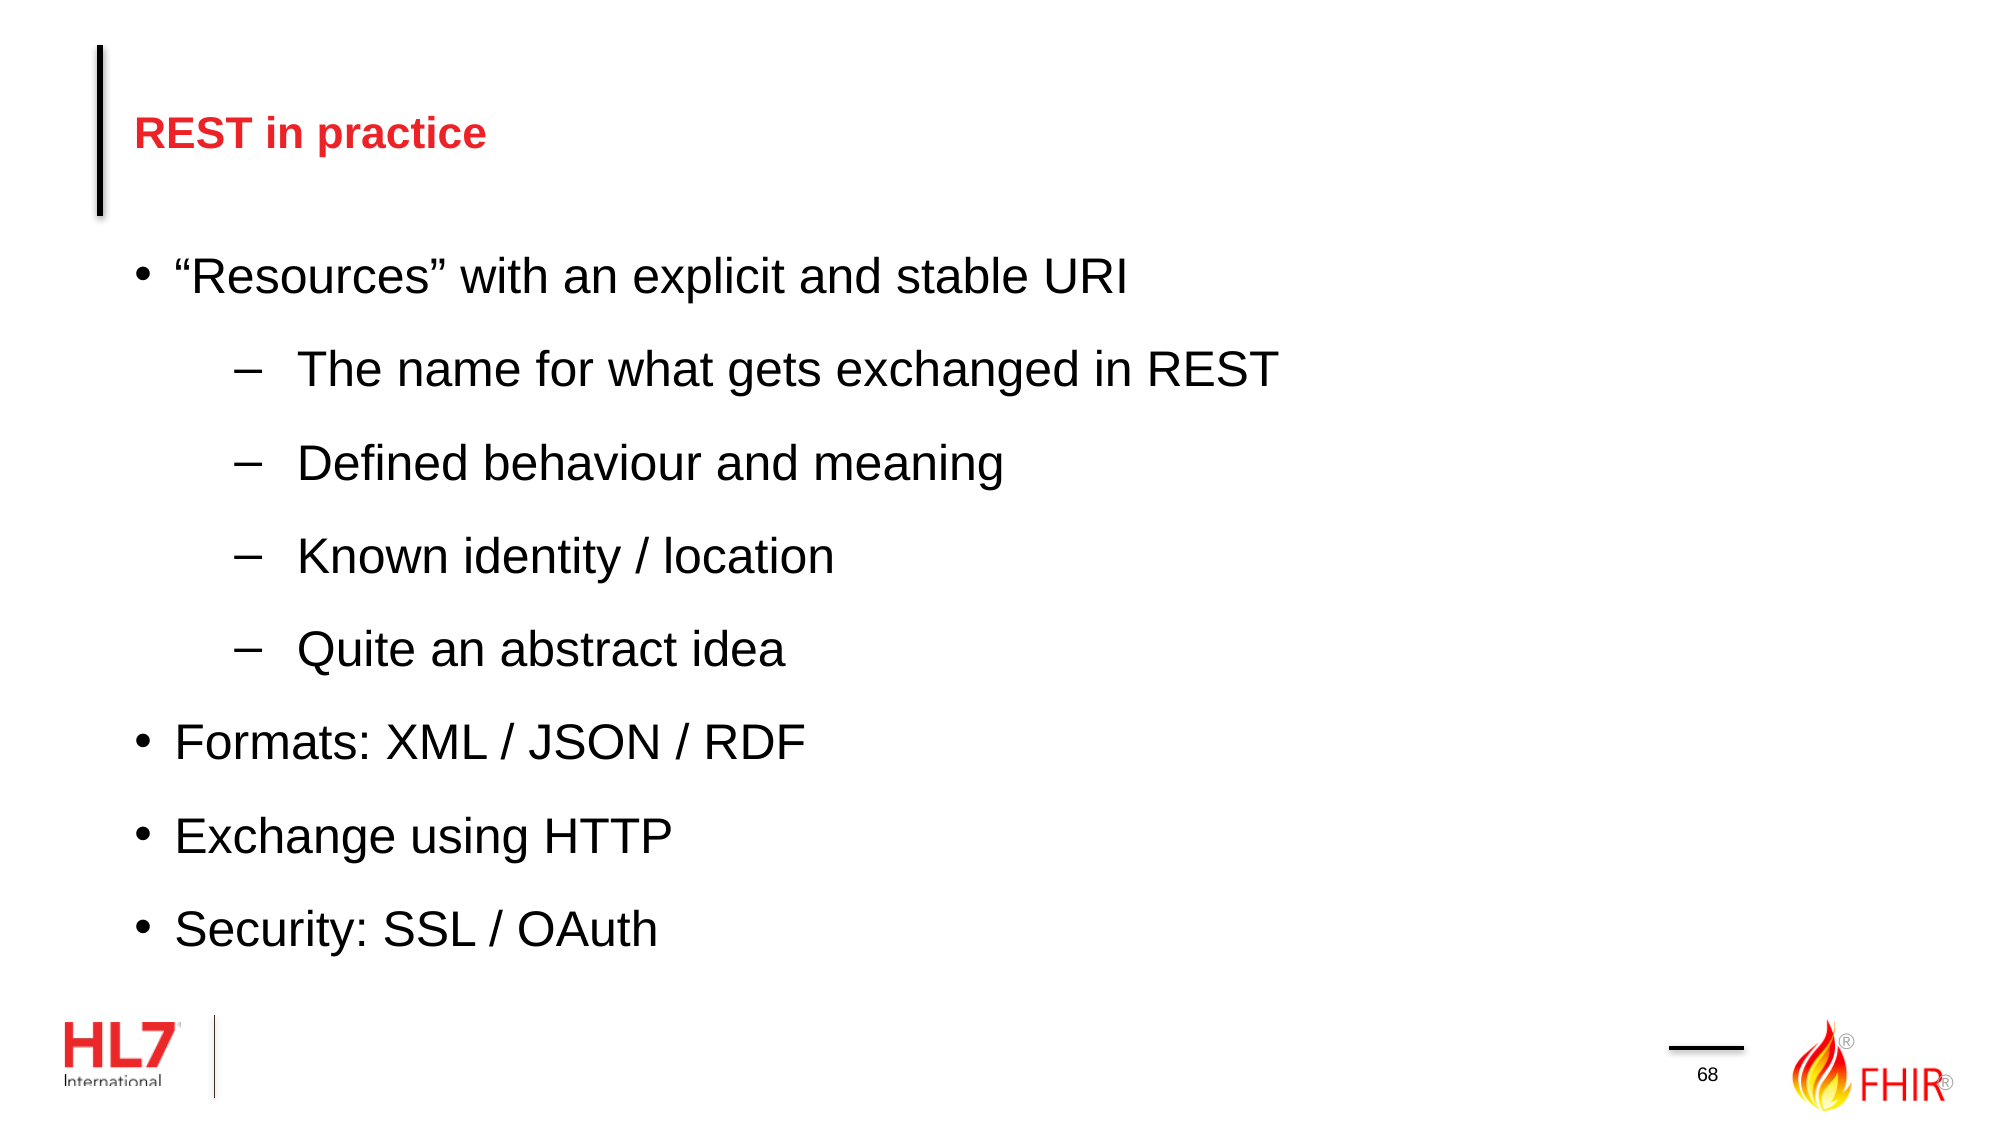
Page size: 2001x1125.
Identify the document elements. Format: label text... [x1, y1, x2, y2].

title REST in practice [134, 45, 1935, 217]
slide_number 68 [1678, 1048, 1738, 1086]
picture [1785, 1014, 1951, 1116]
list “Resources” with an explicit and stable URI The name for what gets exchanged in REST Defined behaviour and meaning Known identity / location Quite an abstract idea Formats: XML / JSON / RDF Exchange using HTTP Security: SSL / OAuth [134, 243, 1456, 796]
